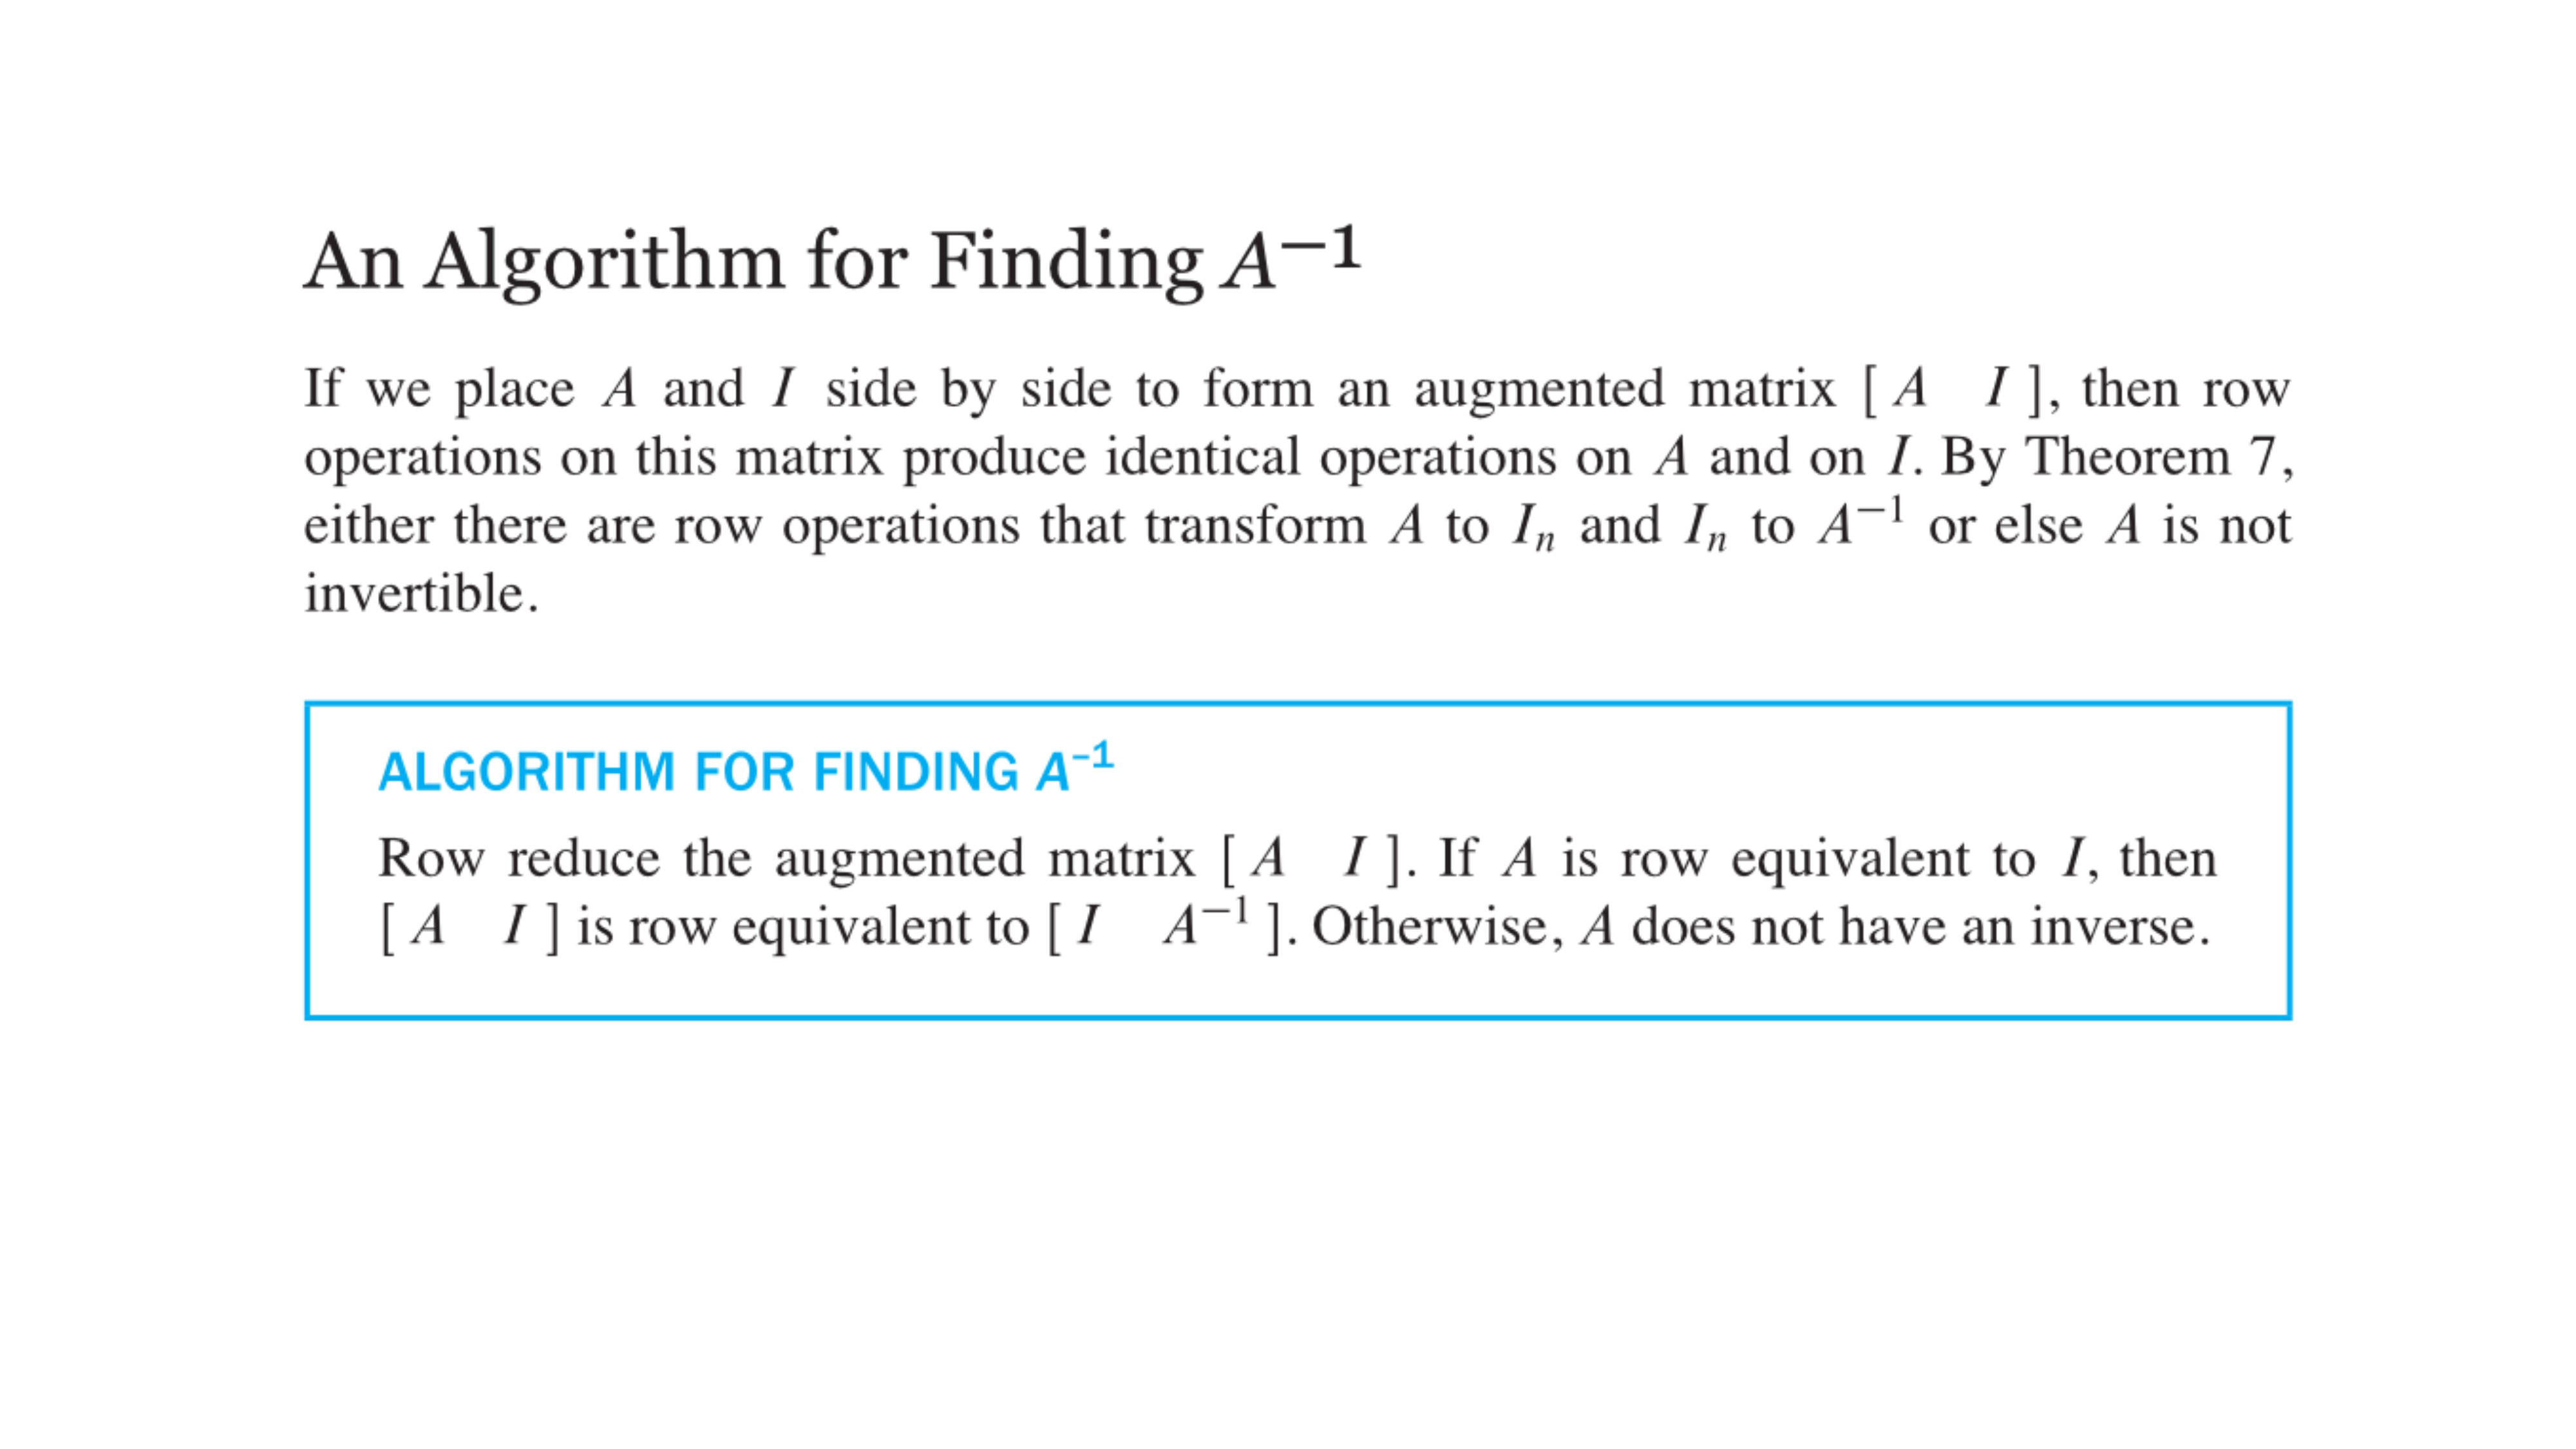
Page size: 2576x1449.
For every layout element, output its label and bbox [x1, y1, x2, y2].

picture [223, 198, 2353, 1056]
